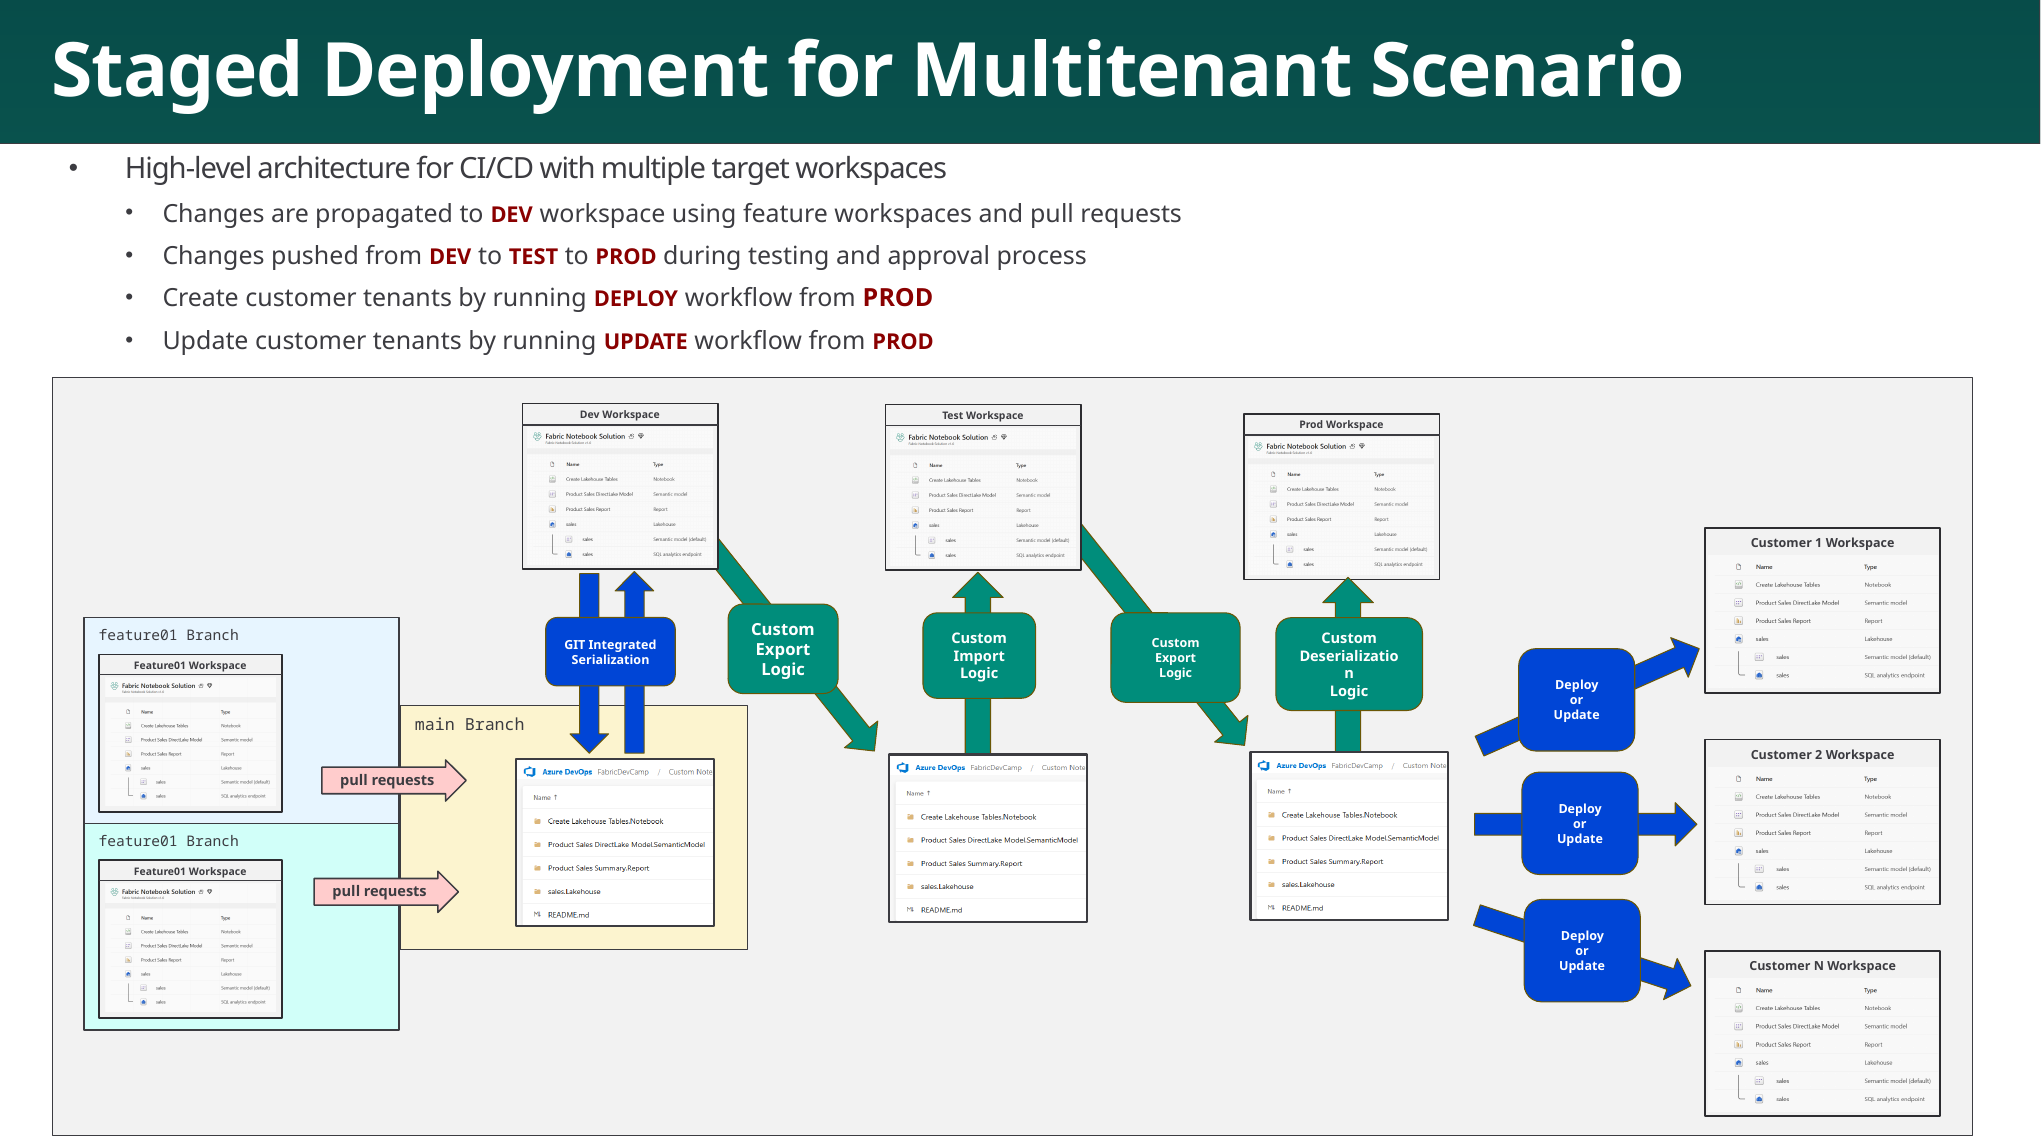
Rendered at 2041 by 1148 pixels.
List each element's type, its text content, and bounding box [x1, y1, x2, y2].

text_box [1704, 527, 1941, 694]
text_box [727, 463, 839, 787]
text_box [885, 404, 1082, 571]
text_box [1704, 950, 1941, 1117]
picture [516, 759, 714, 926]
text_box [83, 617, 400, 823]
text_box main Branch [400, 705, 748, 950]
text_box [83, 823, 400, 1031]
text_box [522, 403, 719, 570]
list High-level architecture for CI/CD with multiple target workspaces Changes are propagated to DEV workspace using feature workspaces and pull requests Changes pushed from DEV to TEST to PROD during testing and approval process Create customer tenants by running DEPLOY workflow from PROD Update customer tenants by running UPDATE workflow from PROD [68, 149, 1973, 400]
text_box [1704, 739, 1941, 905]
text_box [1470, 899, 1697, 1003]
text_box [1110, 458, 1241, 781]
text_box pull requests [400, 759, 467, 802]
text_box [922, 571, 1036, 755]
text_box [545, 571, 676, 754]
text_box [1468, 648, 1710, 752]
text_box [52, 377, 1973, 1136]
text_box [1243, 413, 1440, 580]
picture [889, 755, 1087, 922]
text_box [1275, 577, 1423, 752]
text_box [1474, 771, 1698, 875]
text_box pull requests [400, 870, 459, 914]
picture [1251, 752, 1448, 919]
title Staged Deployment for Multitenant Scenario [51, 31, 1988, 113]
